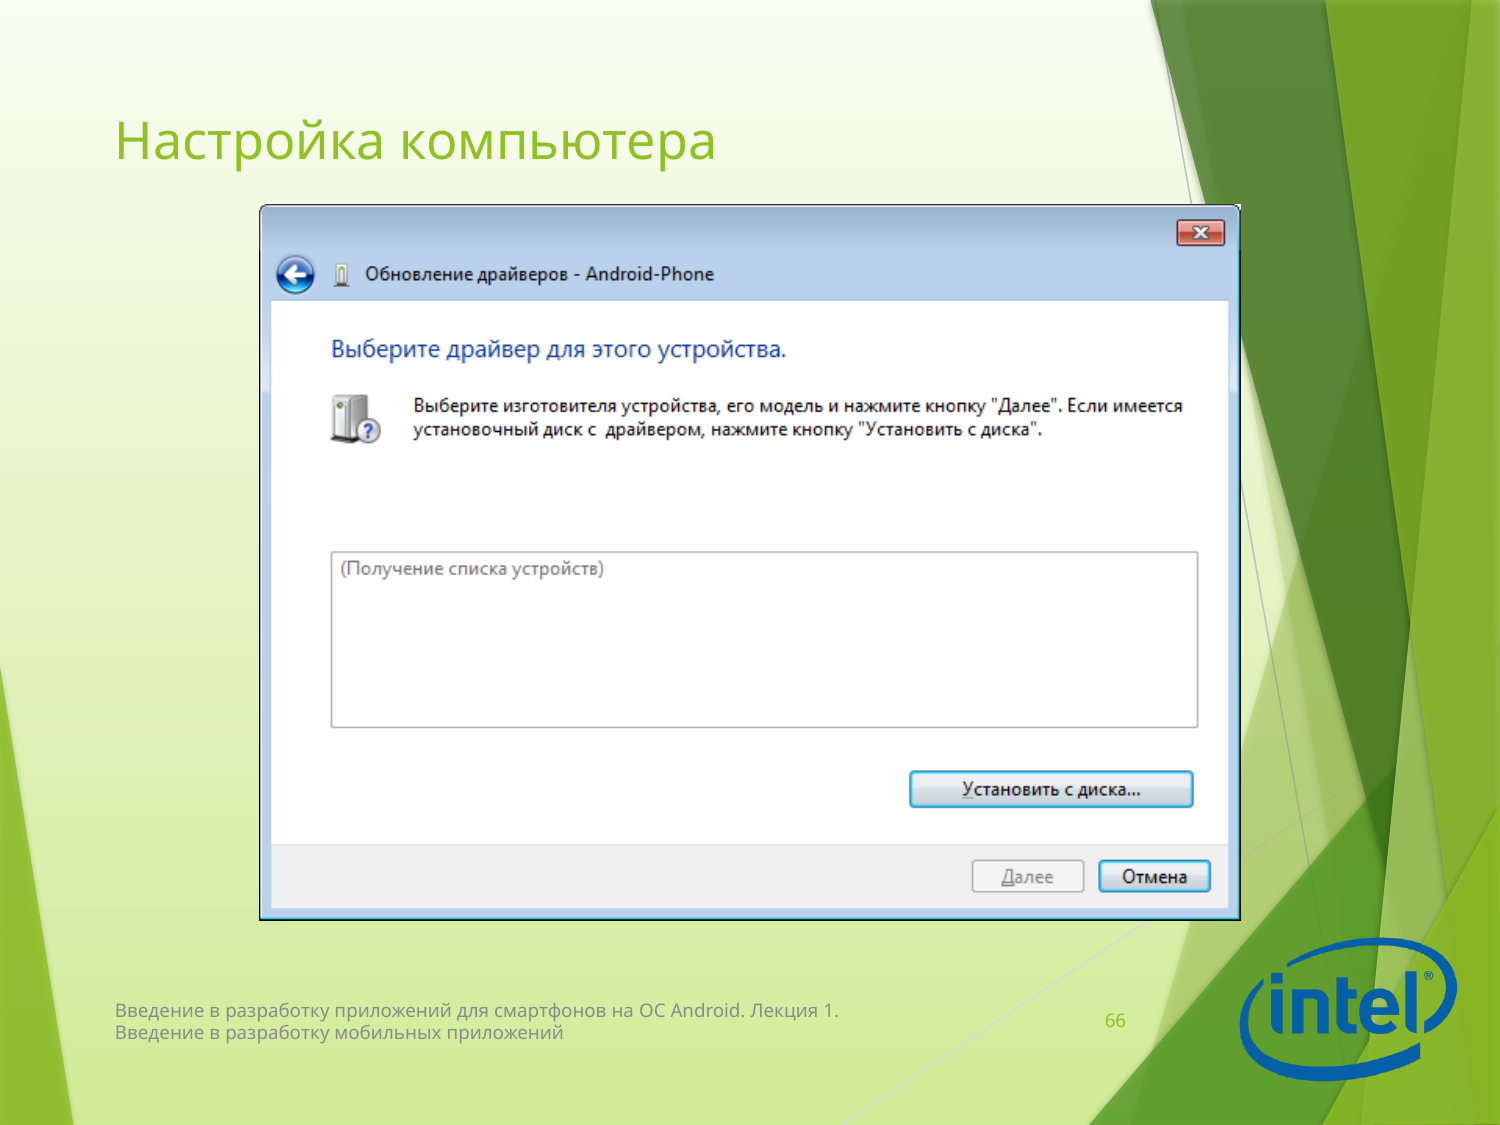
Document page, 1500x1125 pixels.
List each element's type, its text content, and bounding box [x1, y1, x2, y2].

footer Введение в разработку приложений для смартфонов на ОС Android. Лекция 1. Введение в разработку мобильных приложений [99, 991, 859, 1051]
title Настройка компьютера [99, 99, 1142, 211]
picture [258, 204, 1500, 1125]
slide_number 66 [1057, 991, 1142, 1051]
